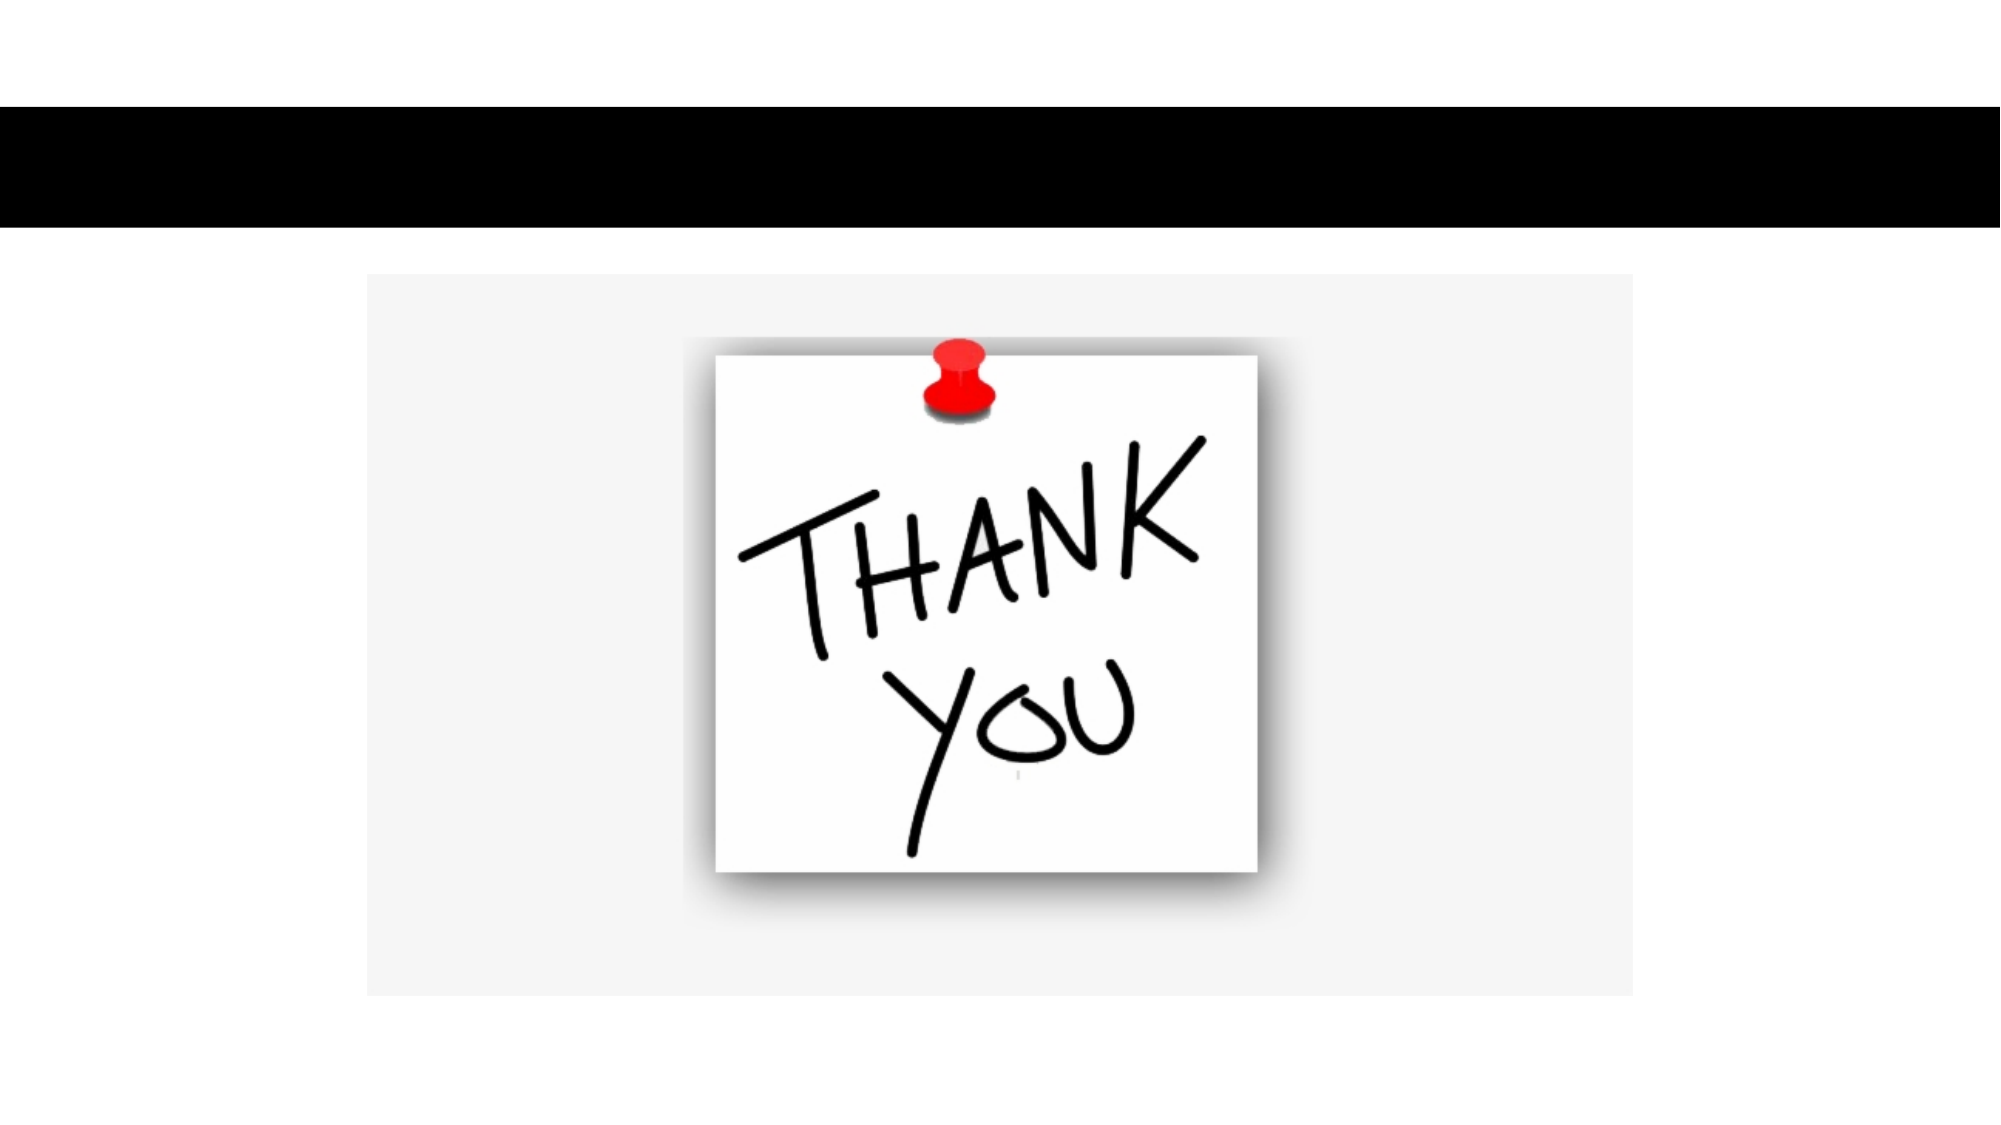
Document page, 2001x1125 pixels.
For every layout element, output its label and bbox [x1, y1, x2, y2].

text_box [0, 106, 2000, 229]
picture [367, 274, 1633, 996]
